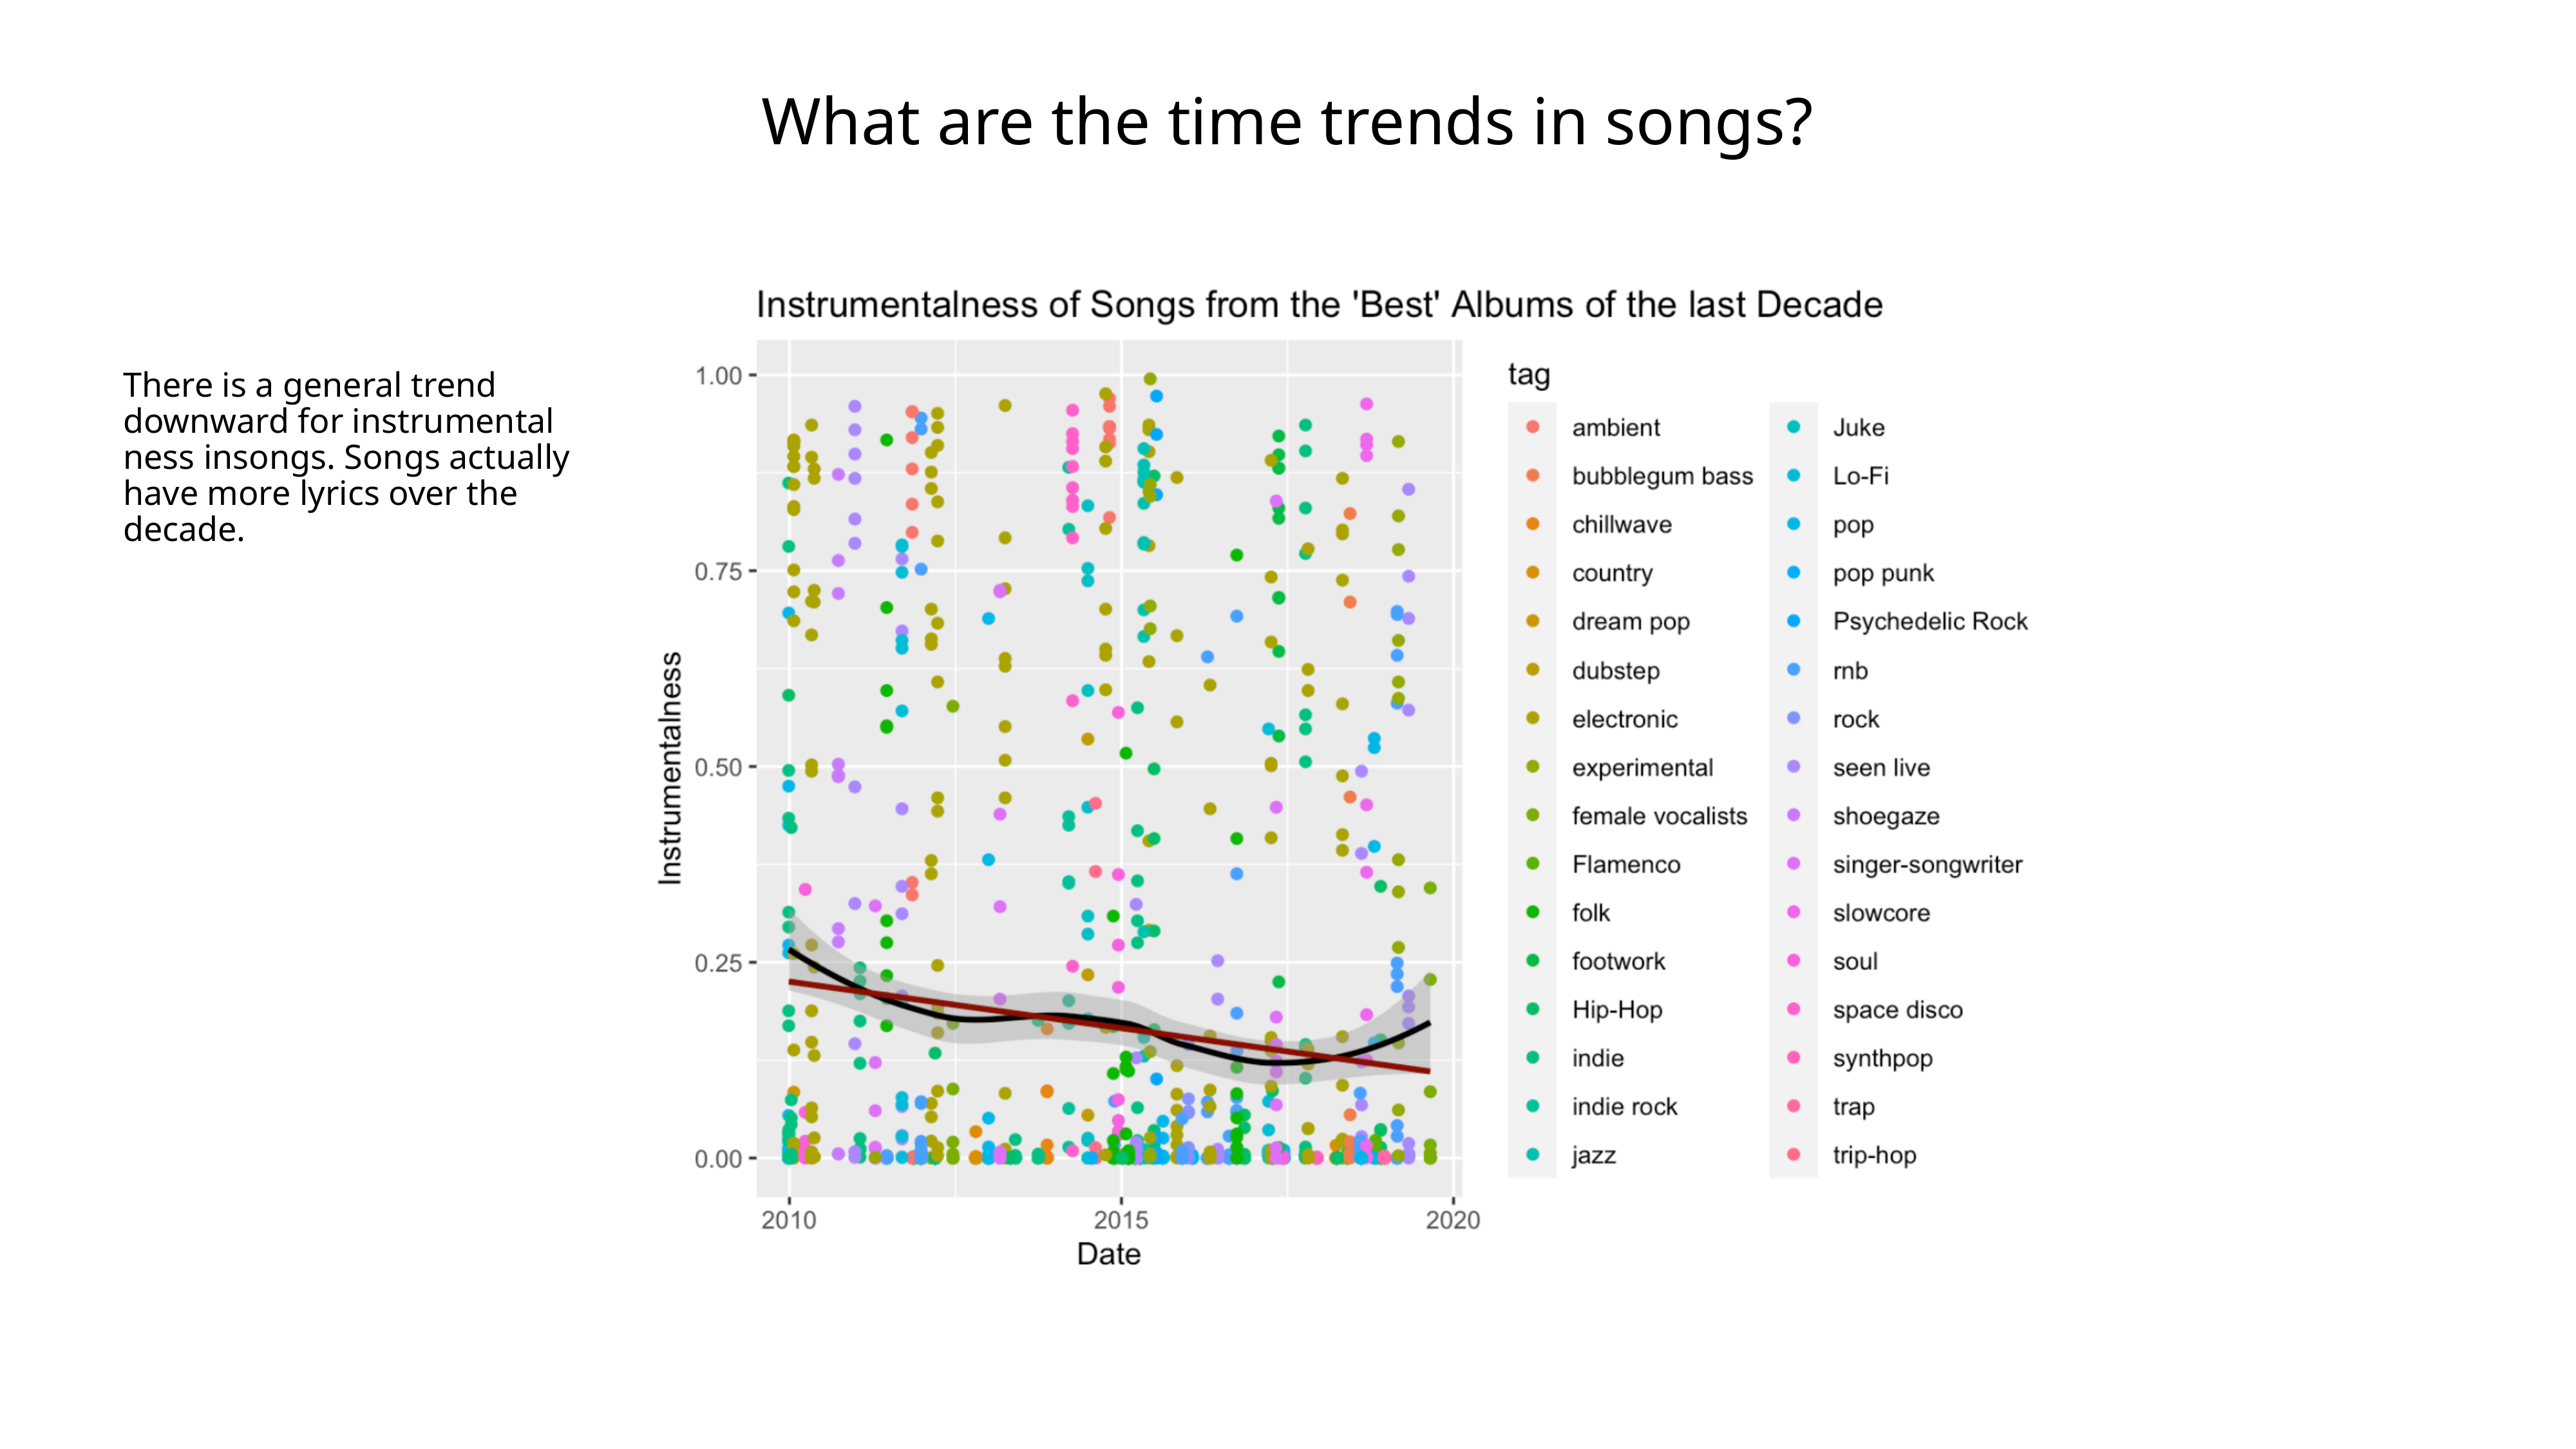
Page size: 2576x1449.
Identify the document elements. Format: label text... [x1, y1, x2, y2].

picture [612, 273, 2061, 1305]
text_box There is a general trend downward for instrumental ness insongs. Songs actually have more lyrics over the decade. [118, 362, 586, 554]
text_box What are the time trends in songs? [756, 83, 1820, 164]
